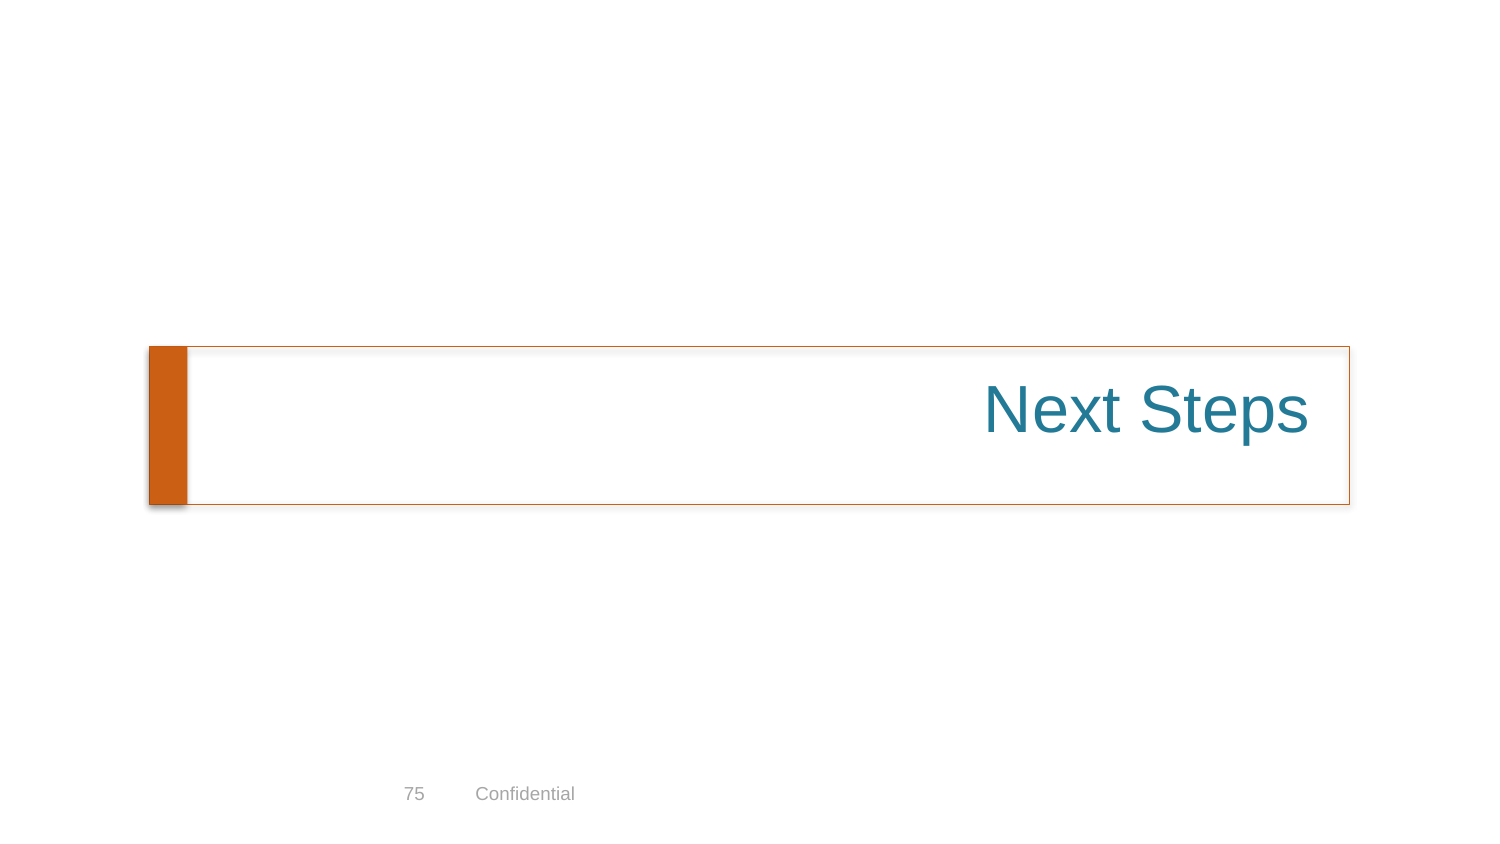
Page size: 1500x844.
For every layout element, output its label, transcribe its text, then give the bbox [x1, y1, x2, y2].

footer Confidential [475, 781, 1046, 827]
slide_number 75 [175, 781, 425, 827]
title Next Steps [200, 365, 1325, 497]
